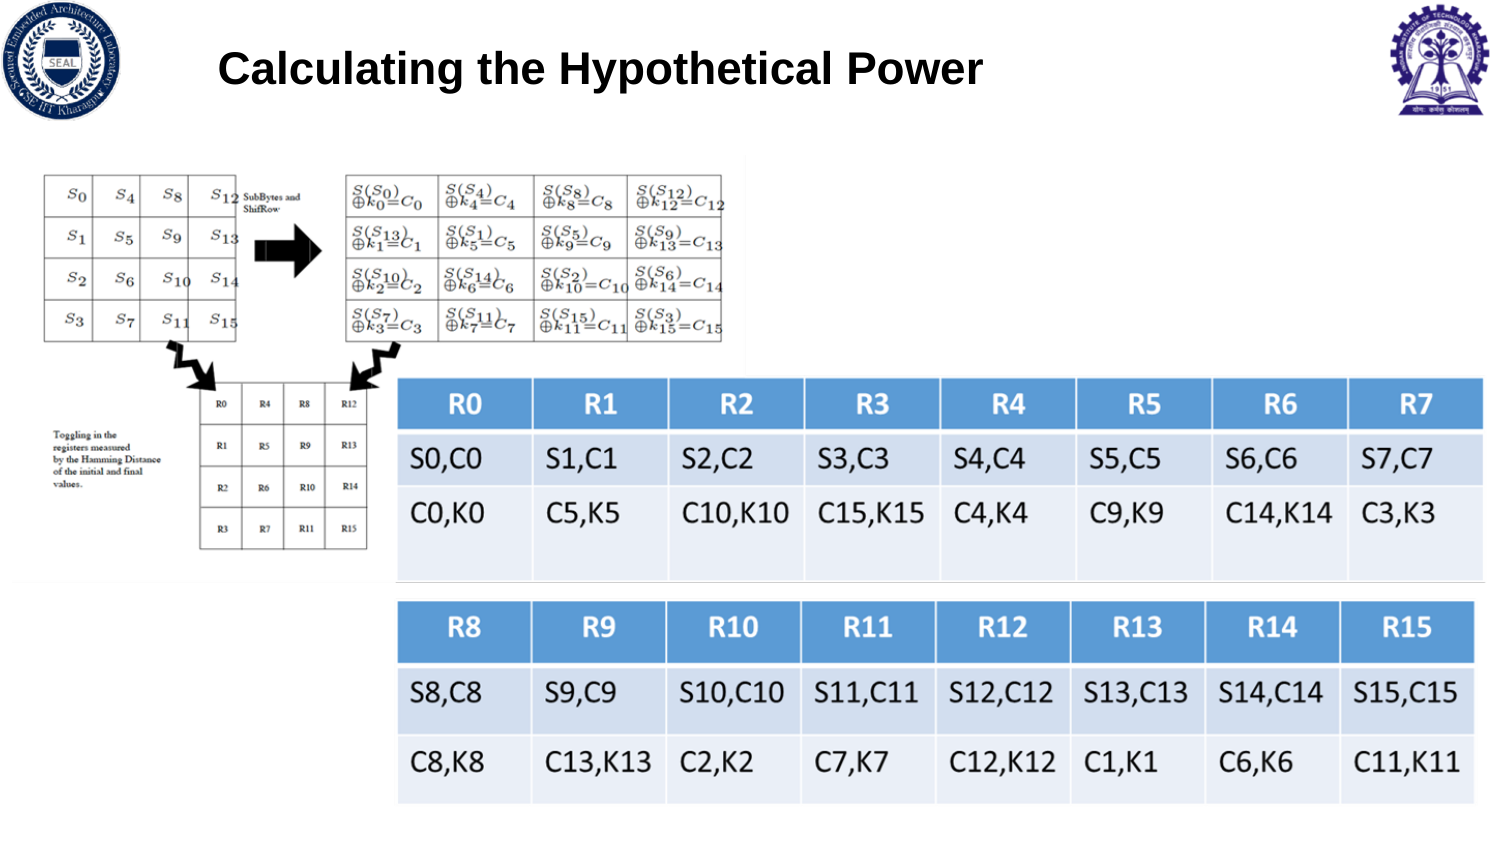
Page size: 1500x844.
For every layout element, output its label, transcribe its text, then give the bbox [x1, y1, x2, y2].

picture [0, 0, 122, 122]
picture [1378, 0, 1500, 122]
picture [12, 155, 1488, 808]
title Calculating the Hypothetical Power [202, 19, 1373, 114]
